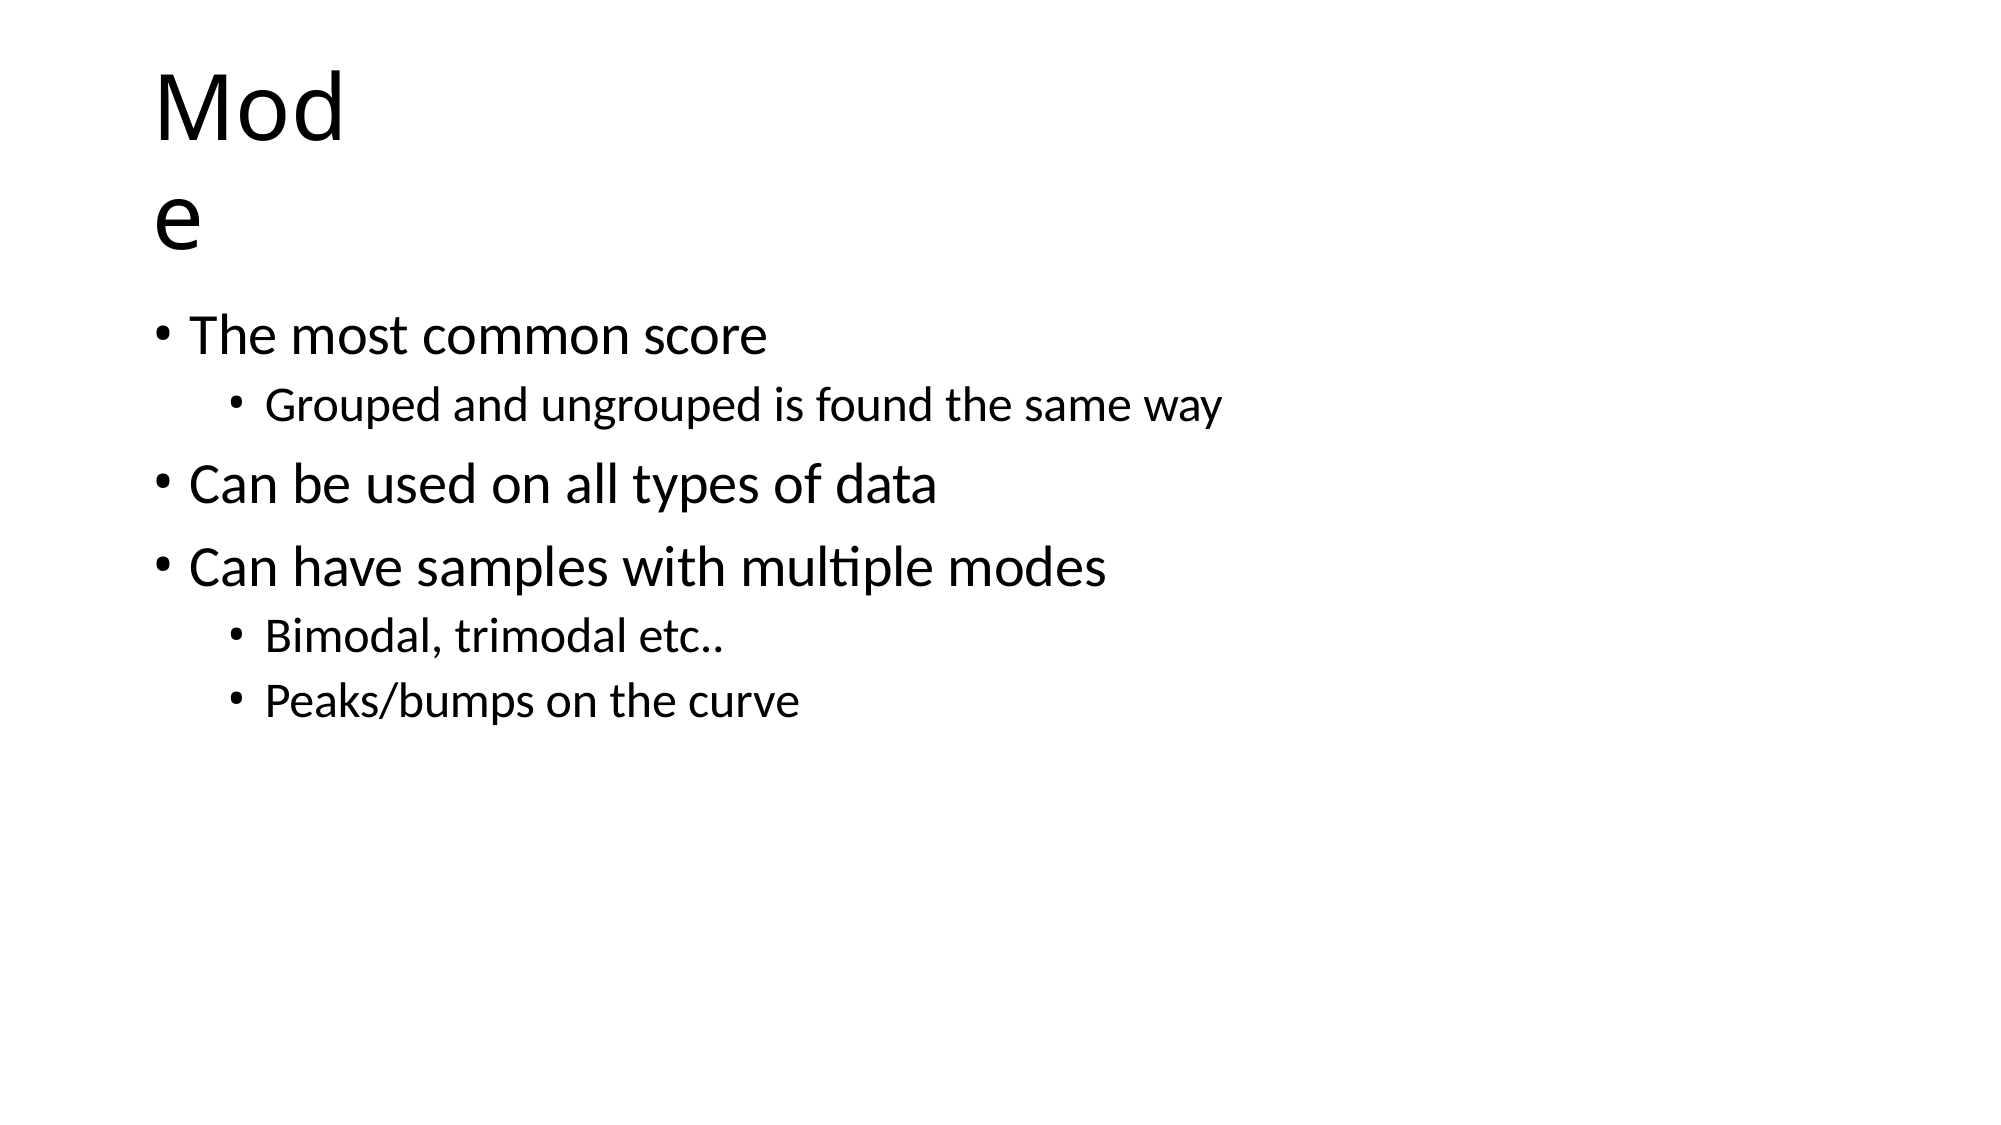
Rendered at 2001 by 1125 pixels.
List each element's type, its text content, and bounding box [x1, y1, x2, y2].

text_box The most common score Grouped and ungrouped is found the same way Can be used on all types of data Can have samples with multiple modes Bimodal, trimodal etc.. Peaks/bumps on the curve [150, 288, 1232, 728]
title Mode [150, 46, 373, 269]
